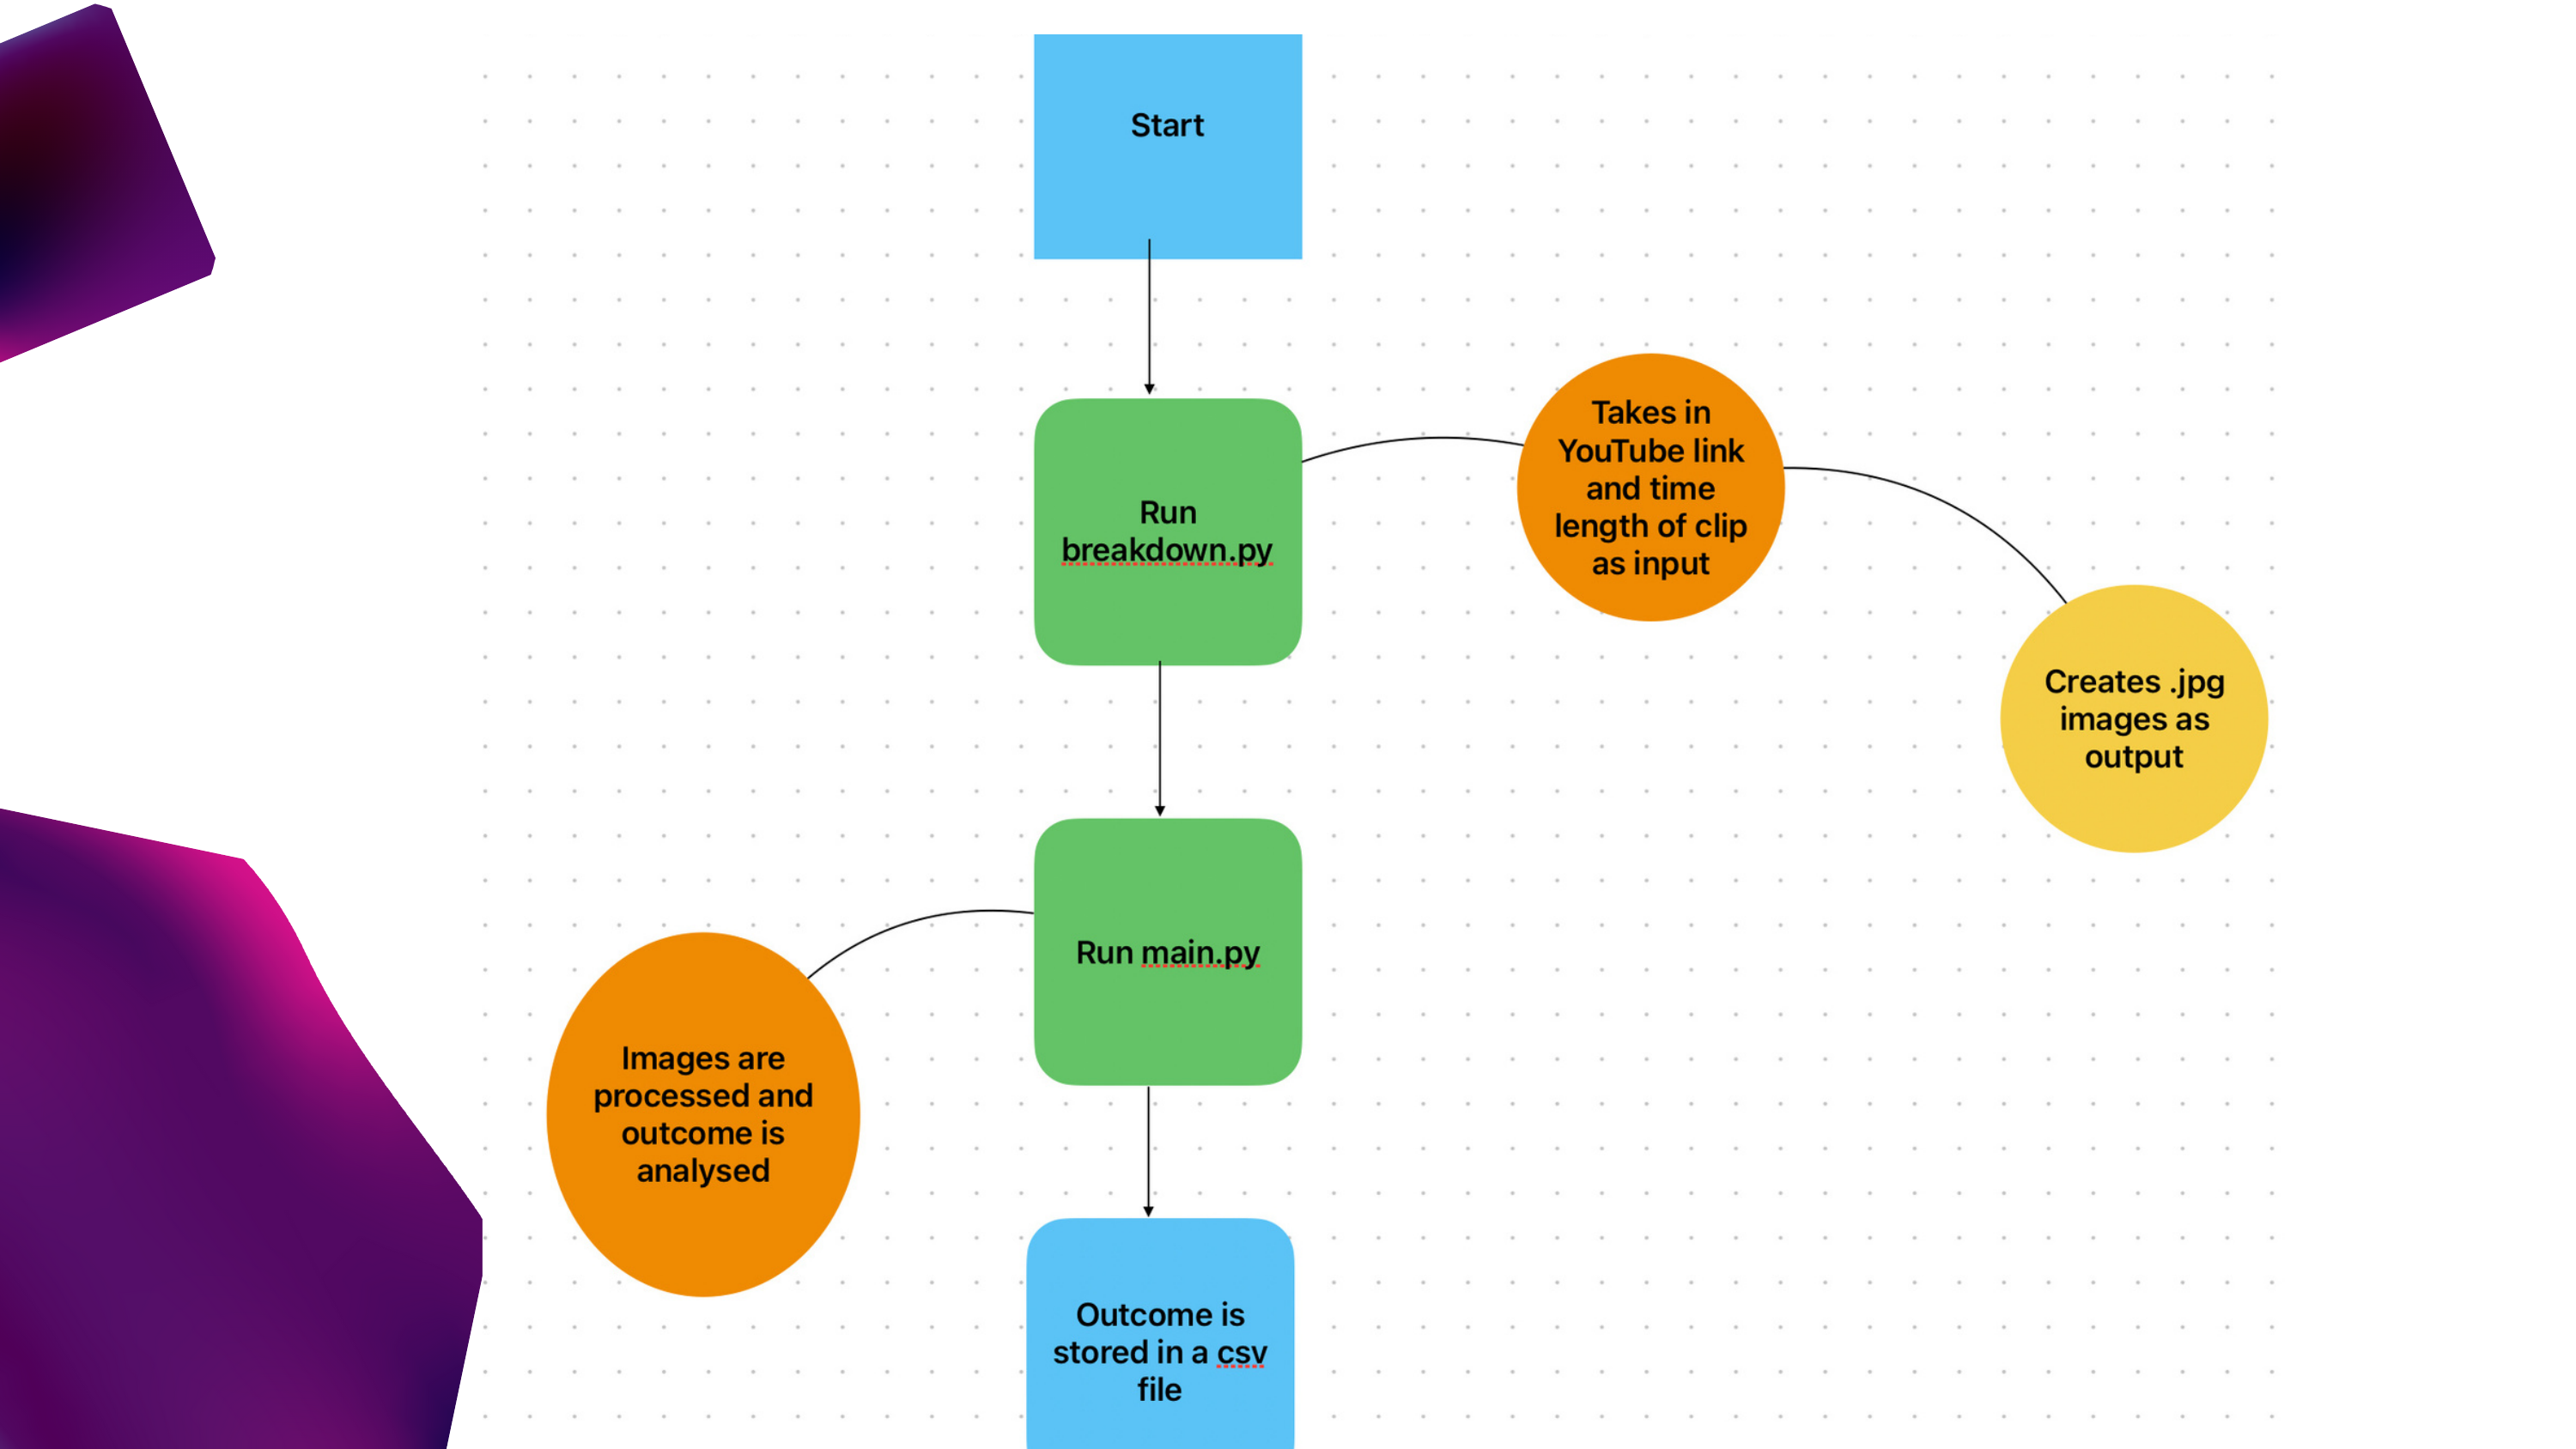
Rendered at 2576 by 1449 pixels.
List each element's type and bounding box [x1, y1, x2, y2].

text_box [482, 34, 2288, 1449]
text_box [0, 0, 222, 363]
text_box [0, 808, 482, 1449]
